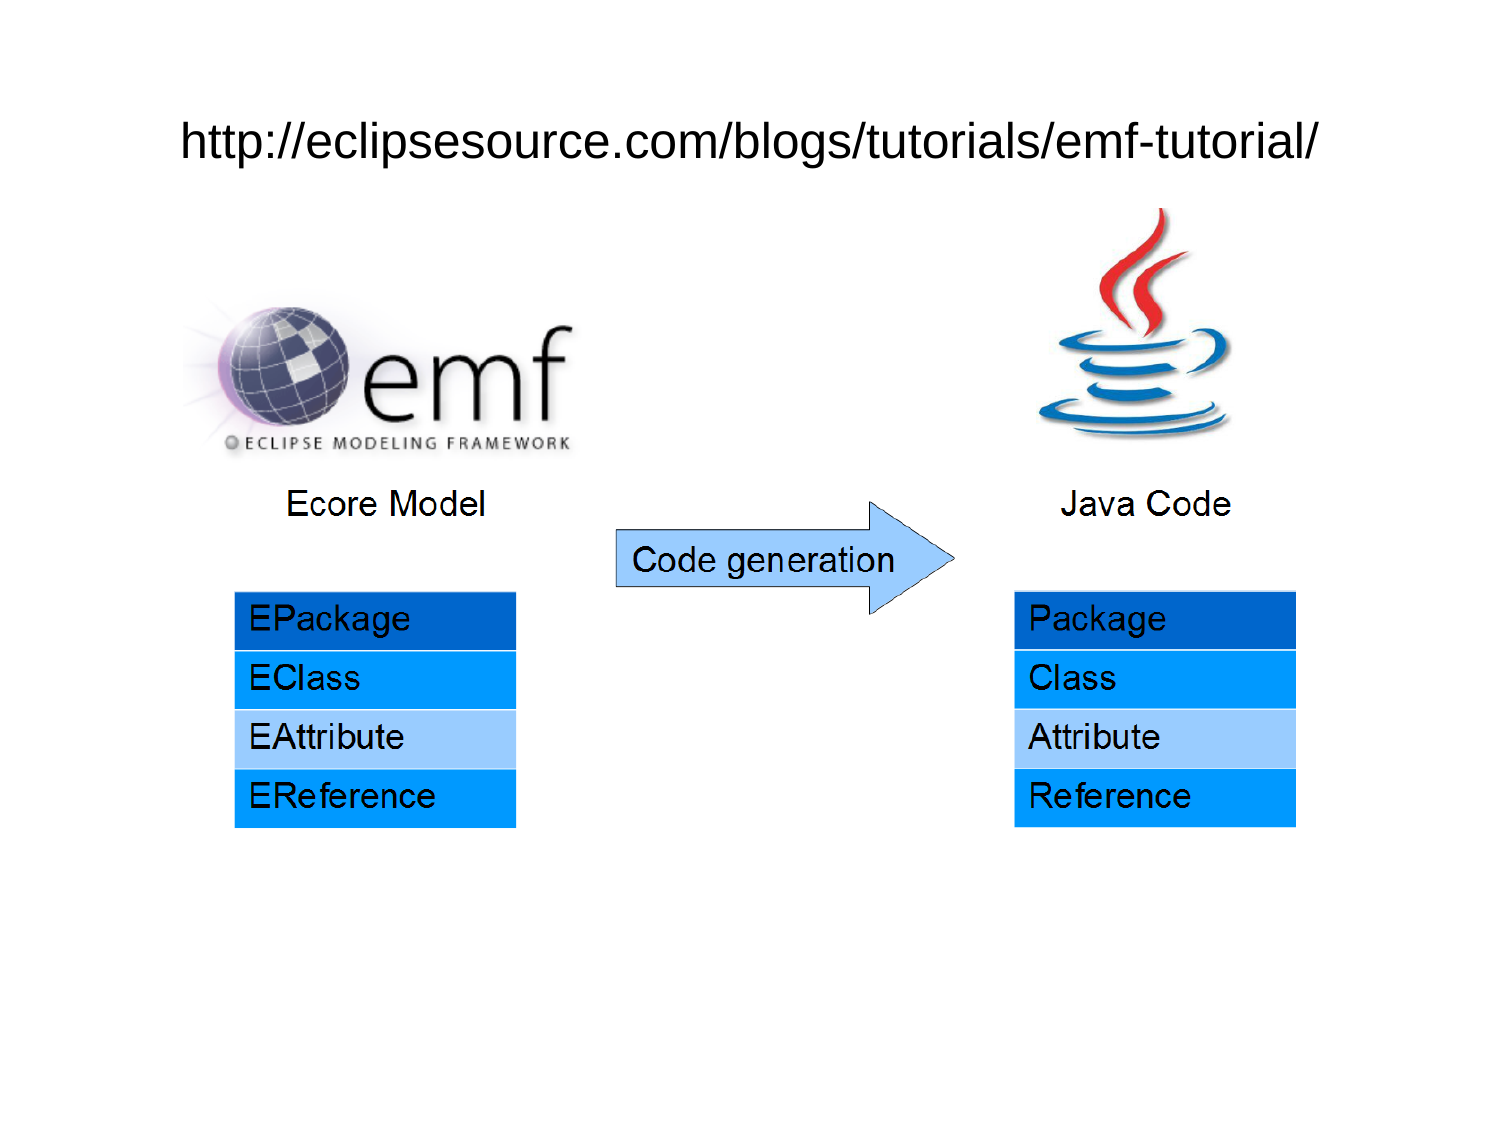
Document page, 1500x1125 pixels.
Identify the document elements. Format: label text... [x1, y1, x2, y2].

picture [182, 207, 1327, 847]
title http://eclipsesource.com/blogs/tutorials/emf-tutorial/ [75, 45, 1425, 233]
